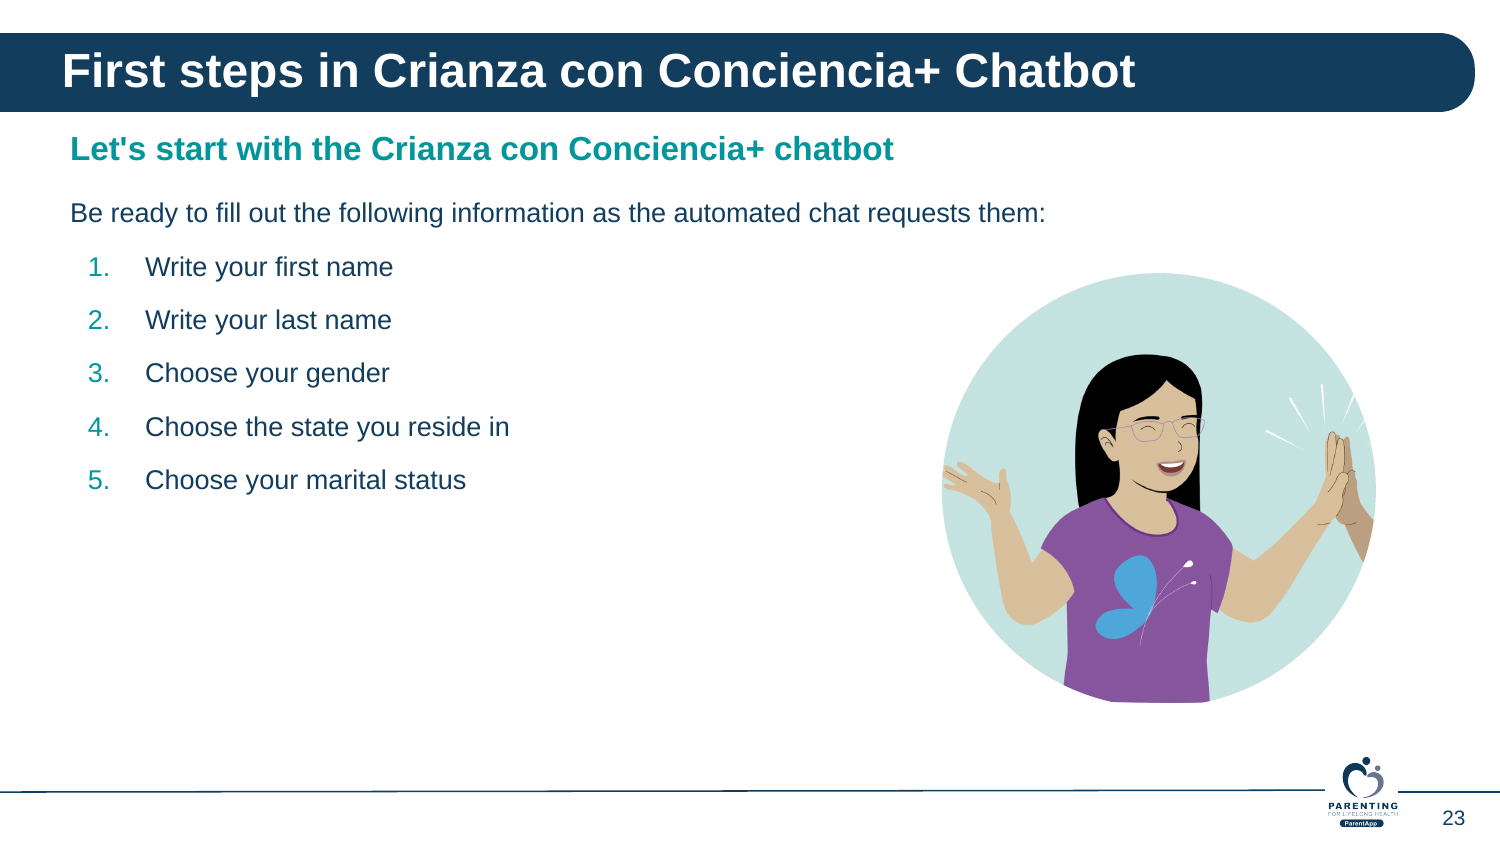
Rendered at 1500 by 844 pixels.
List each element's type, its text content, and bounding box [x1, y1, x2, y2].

text_box [0, 33, 1461, 112]
picture [941, 272, 1377, 708]
picture [1328, 756, 1398, 828]
text_box Let's start with the Crianza con Conciencia+ chatbot Be ready to fill out the following information as the automated chat requests them: Write your first name Write your last name Choose your gender Choose the state you reside in Choose your marital status [55, 120, 1450, 503]
text_box First steps in Crianza con Conciencia+ Chatbot [46, 32, 1500, 105]
